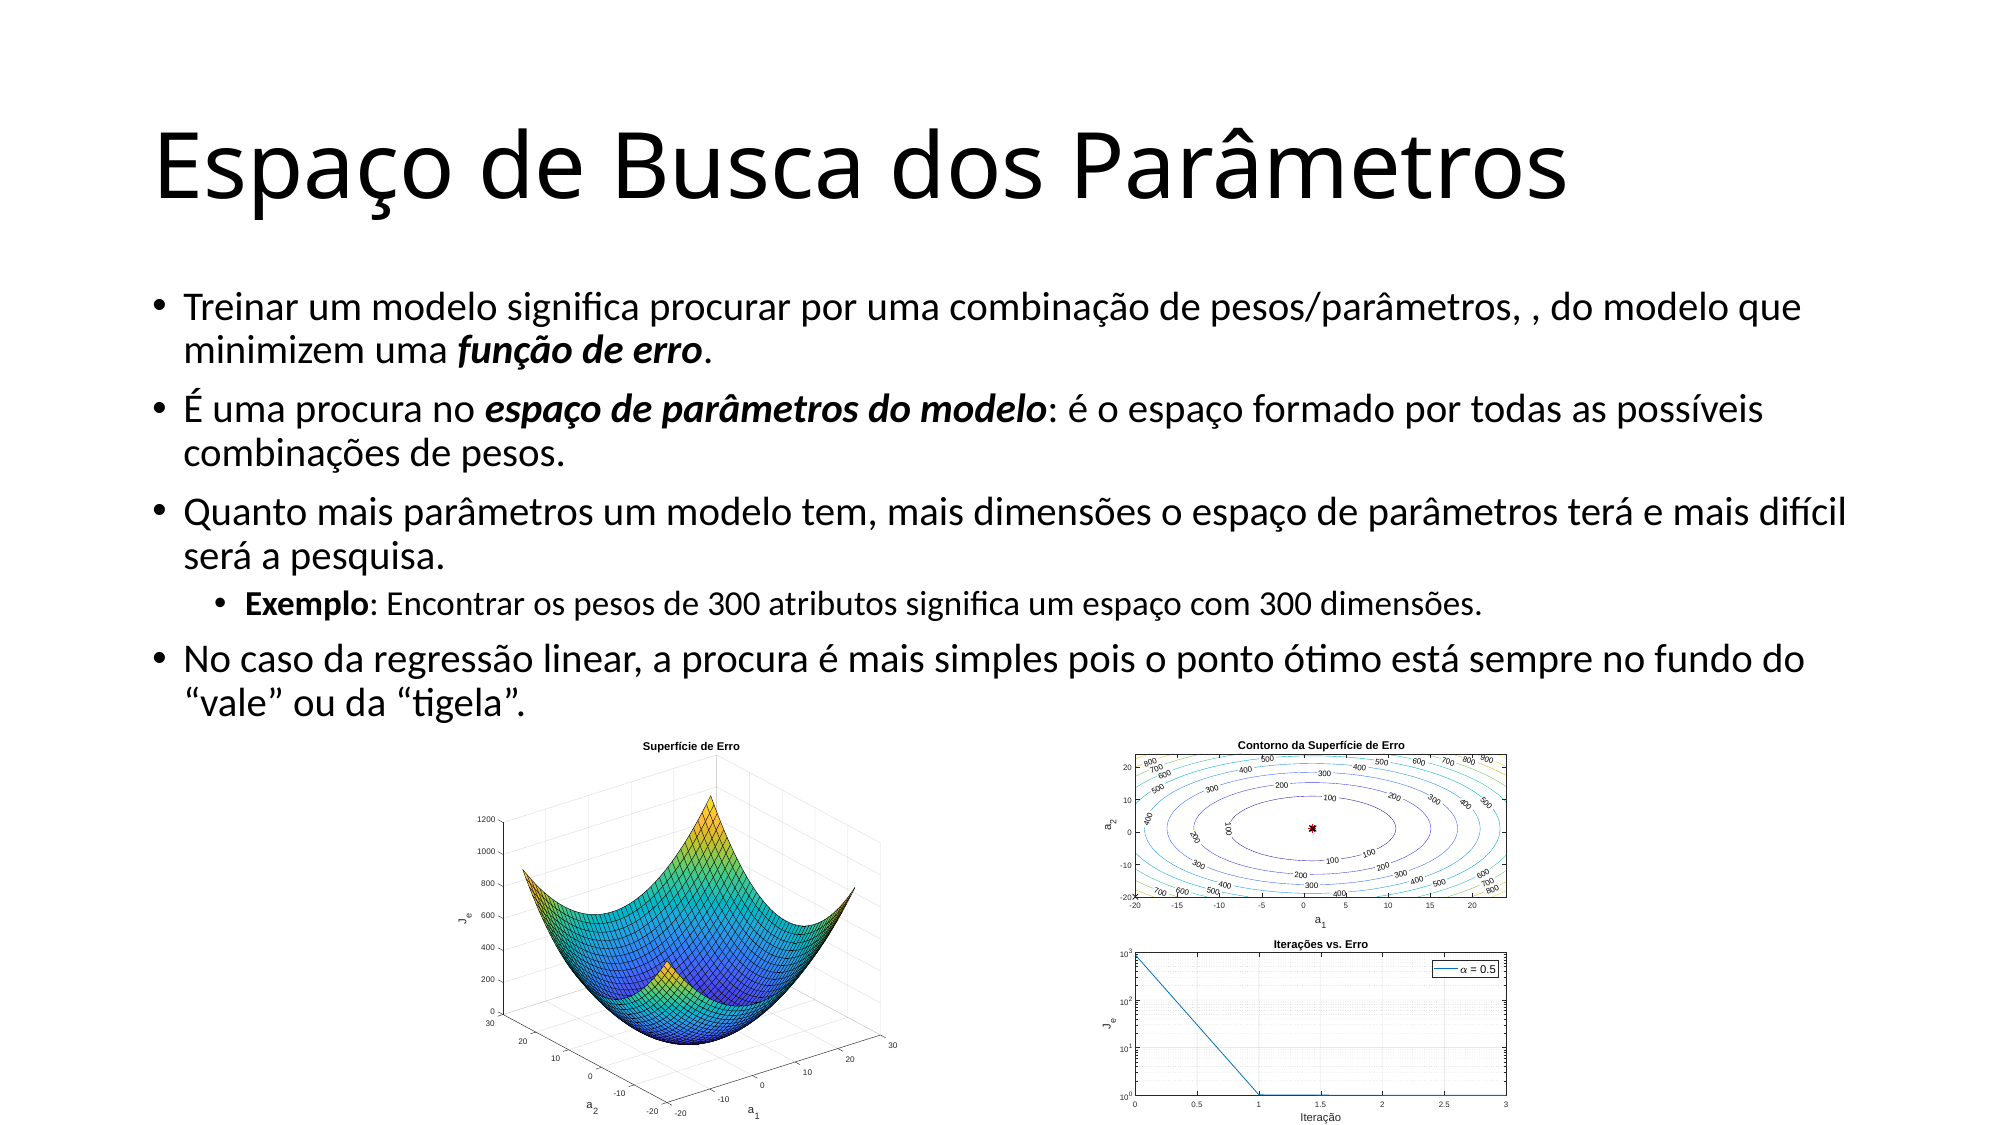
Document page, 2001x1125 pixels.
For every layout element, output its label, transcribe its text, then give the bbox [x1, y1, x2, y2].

picture [439, 736, 927, 1124]
title Espaço de Busca dos Parâmetros [137, 59, 1863, 278]
picture [1073, 737, 1552, 1125]
